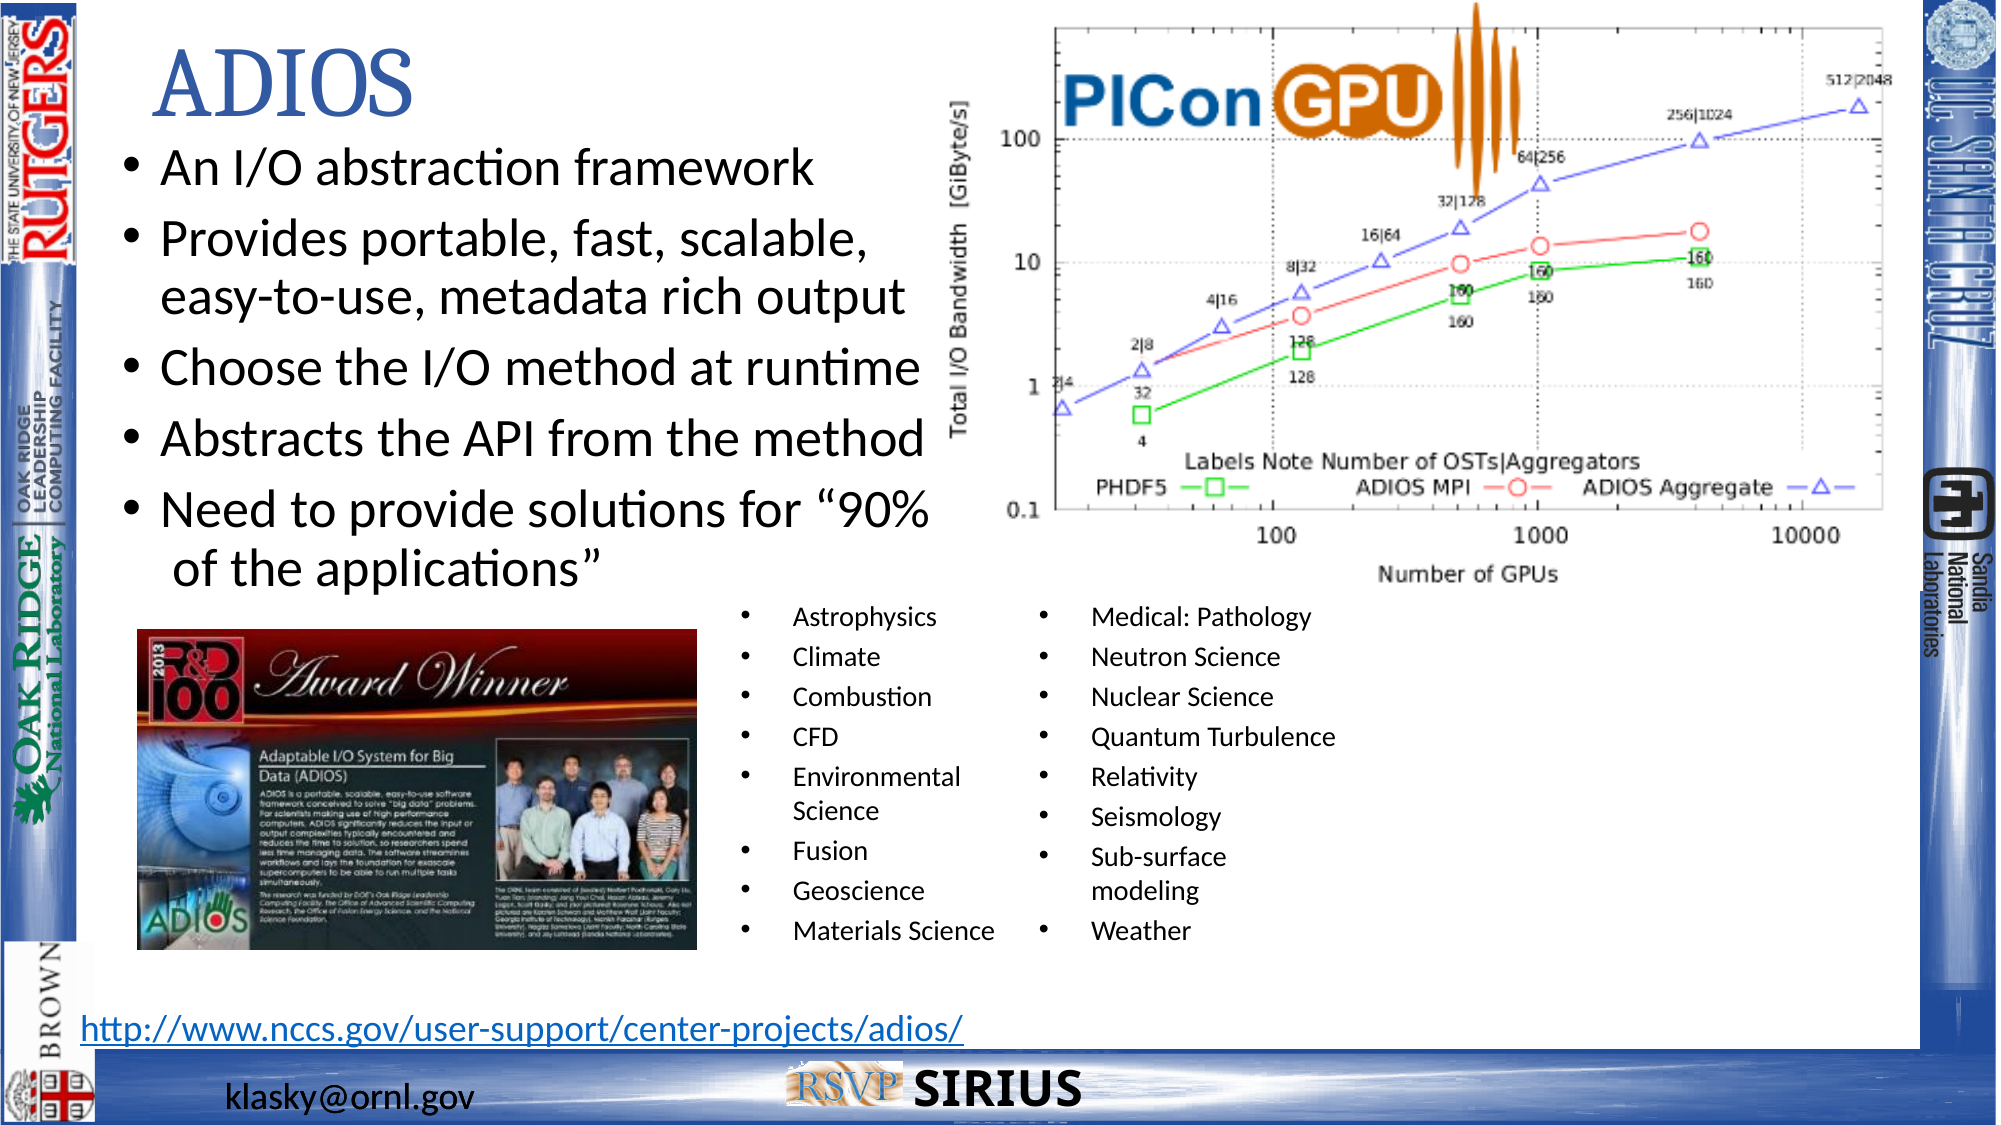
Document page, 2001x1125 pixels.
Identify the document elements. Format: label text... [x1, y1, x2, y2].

picture [786, 1061, 903, 1106]
picture [938, 0, 1996, 660]
picture [5, 942, 94, 1121]
text_box http://www.nccs.gov/user-support/center-projects/adios/ [56, 996, 1056, 1057]
picture [1, 4, 75, 275]
text_box Astrophysics Climate Combustion CFD Environmental Science Fusion Geoscience Materials Science Medical: Pathology Neutron Science Nuclear Science Quantum Turbulence Relativity Seismology Sub-surface modeling Weather [725, 590, 1352, 989]
picture [12, 301, 66, 825]
title ADIOS [137, 19, 938, 130]
picture [137, 629, 697, 950]
list An I/O abstraction framework Provides portable, fast, scalable, easy-to-use, metadata rich output Choose the I/O method at runtime Abstracts the API from the method Need to provide solutions for “90% of the applications” [107, 130, 1286, 1015]
